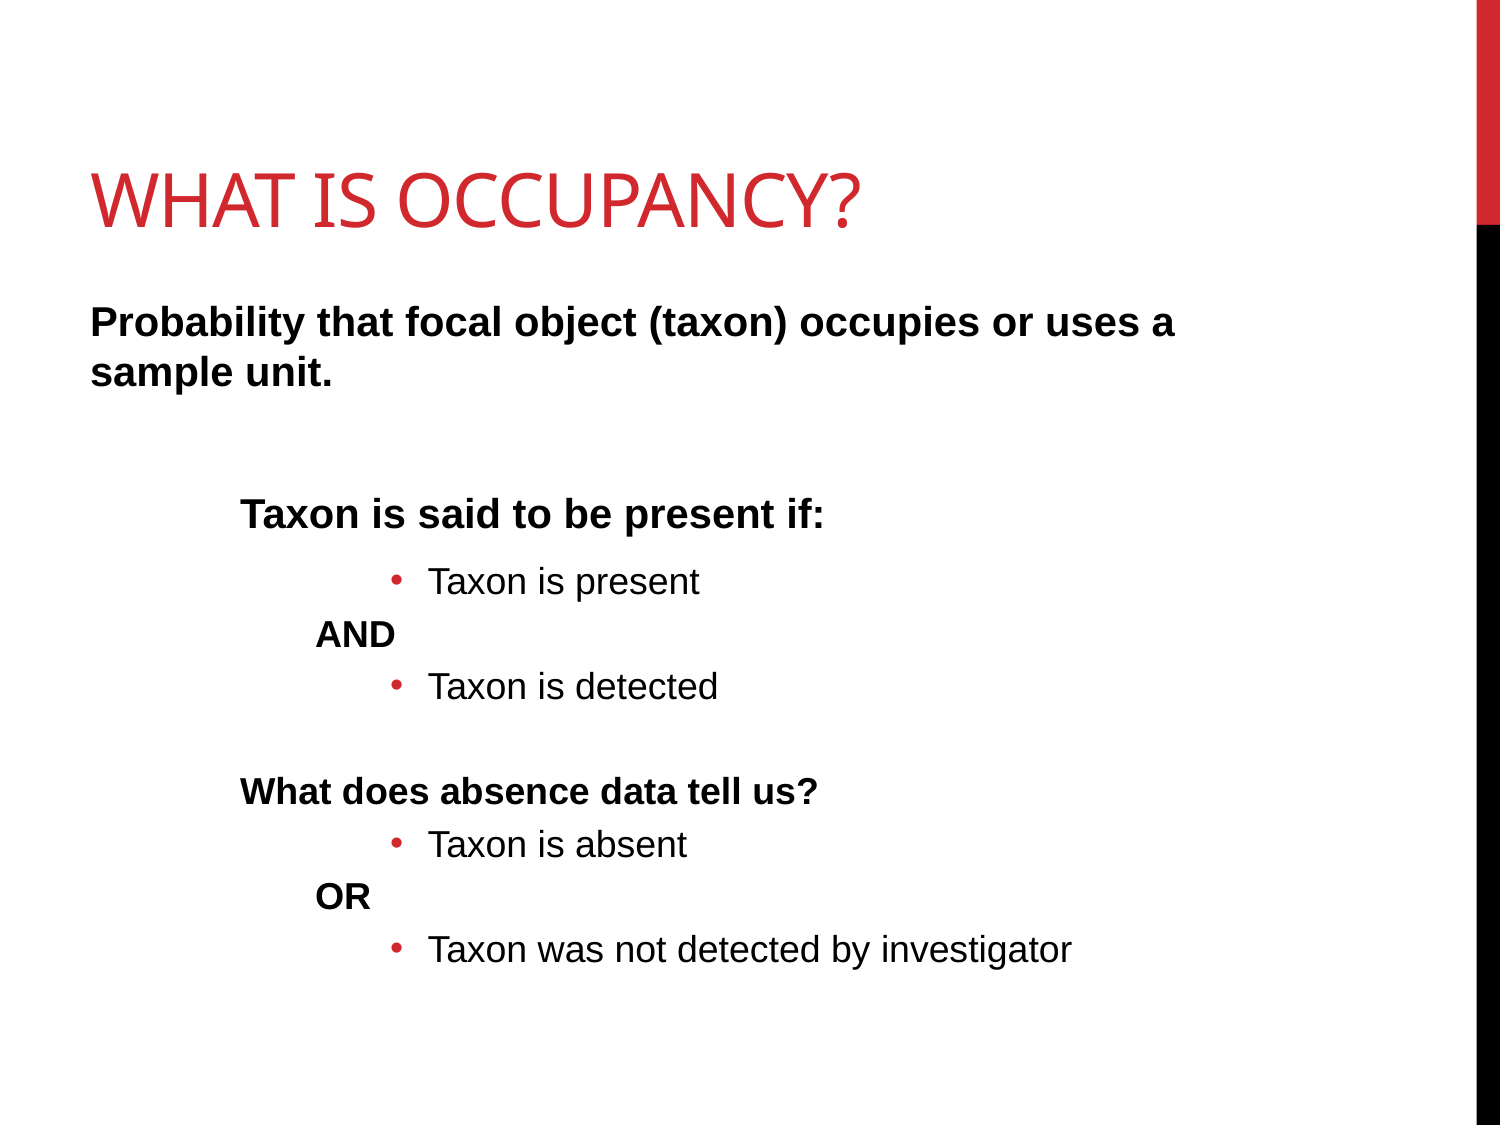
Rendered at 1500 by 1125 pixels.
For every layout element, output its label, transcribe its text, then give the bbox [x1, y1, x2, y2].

list Probability that focal object (taxon) occupies or uses a sample unit. Taxon is said to be present if: Taxon is present AND Taxon is detected What does absence data tell us? Taxon is absent OR Taxon was not detected by investigator [75, 287, 1325, 1005]
title What is occupancy? [75, 25, 1025, 250]
